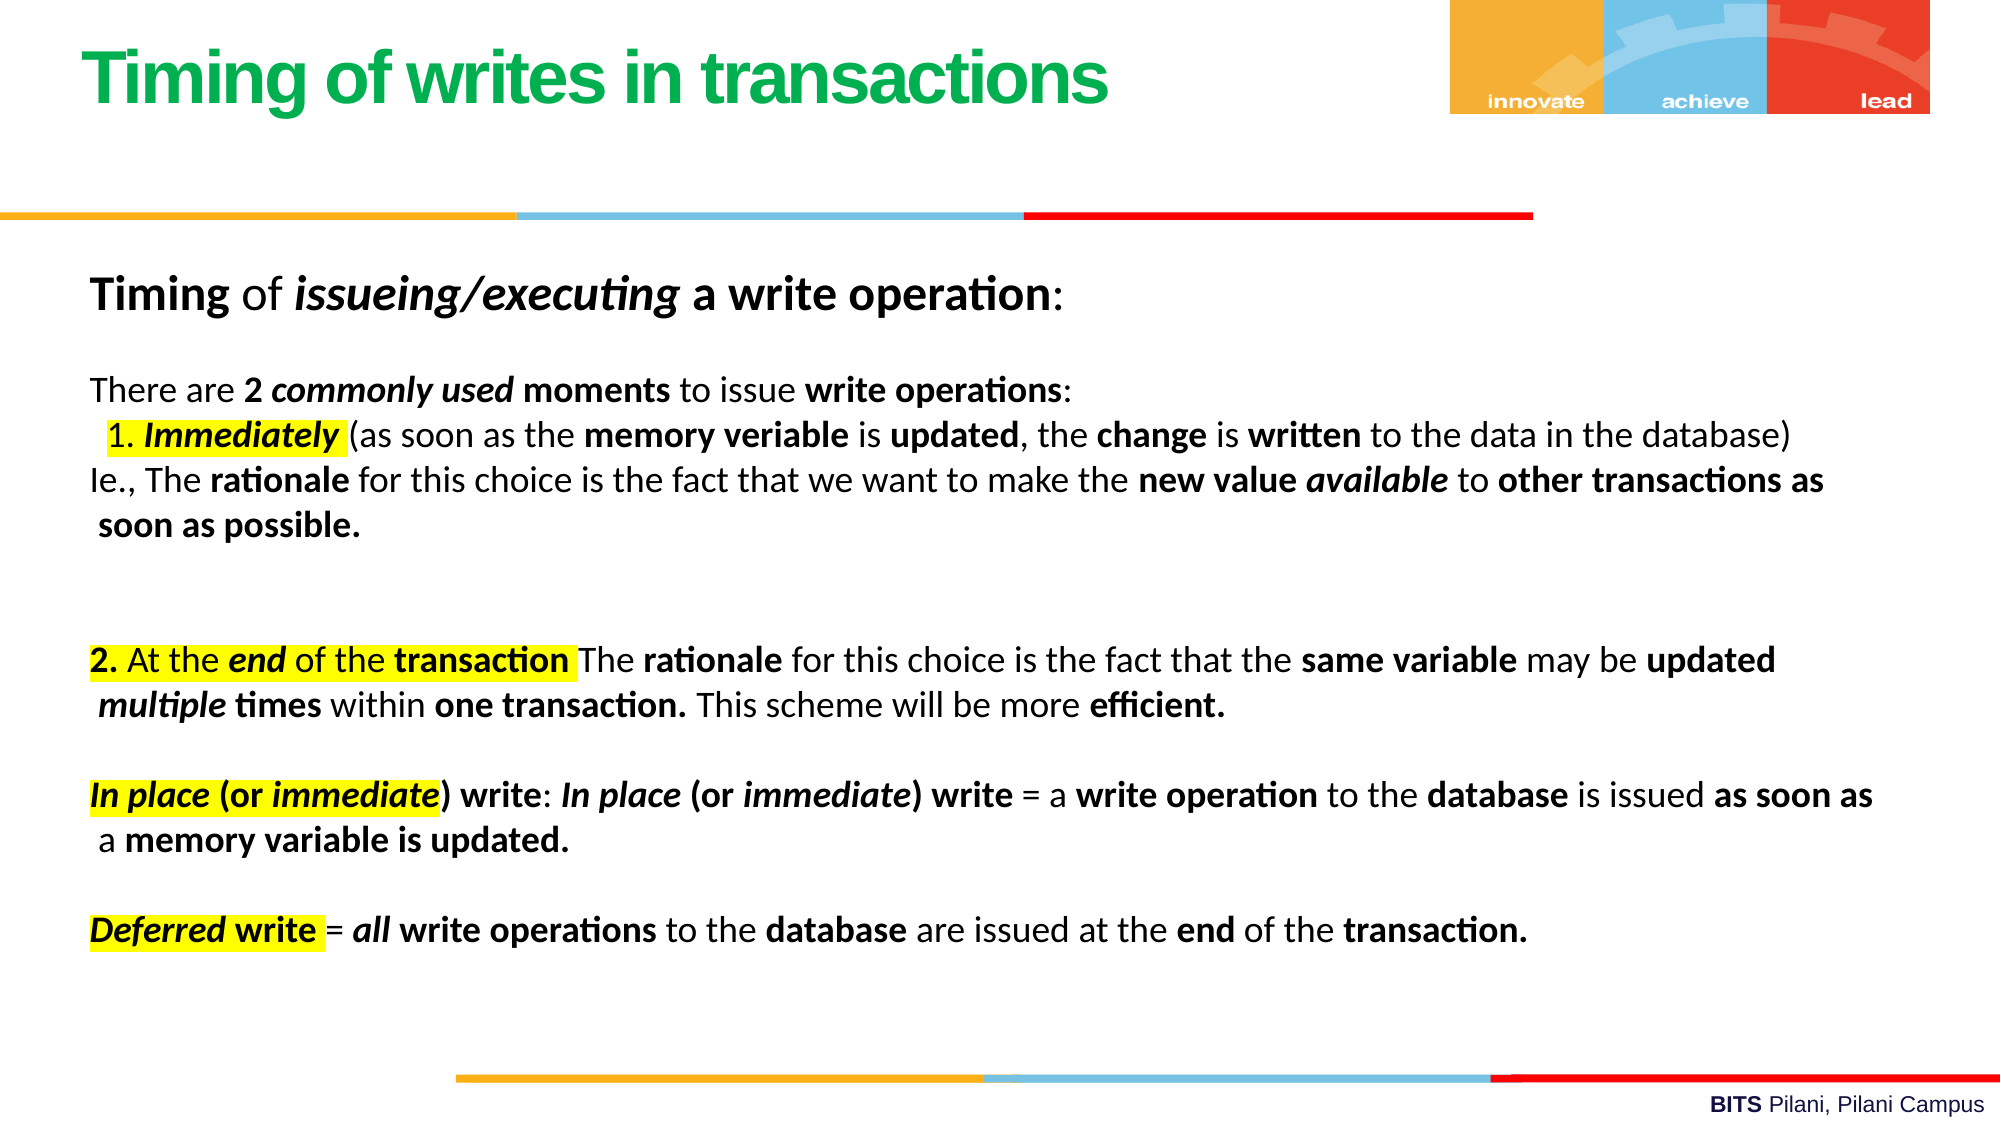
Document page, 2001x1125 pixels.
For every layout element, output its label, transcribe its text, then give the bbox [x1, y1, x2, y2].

text_box Timing of issueing/executing a write operation: There are 2 commonly used moments to issue write operations: 1. Immediately (as soon as the memory veriable is updated, the change is written to the data in the database) Ie., The rationale for this choice is the fact that we want to make the new value available to other transactions as soon as possible. 2. At the end of the transaction The rationale for this choice is the fact that the same variable may be updated multiple times within one transaction. This scheme will be more efficient. In place (or immediate) write: In place (or immediate) write = a write operation to the database is issued as soon as a memory variable is updated. Deferred write = all write operations to the database are issued at the end of the transaction. [74, 252, 1889, 958]
picture [1449, 0, 1930, 114]
list Timing of writes in transactions [66, 24, 1450, 213]
